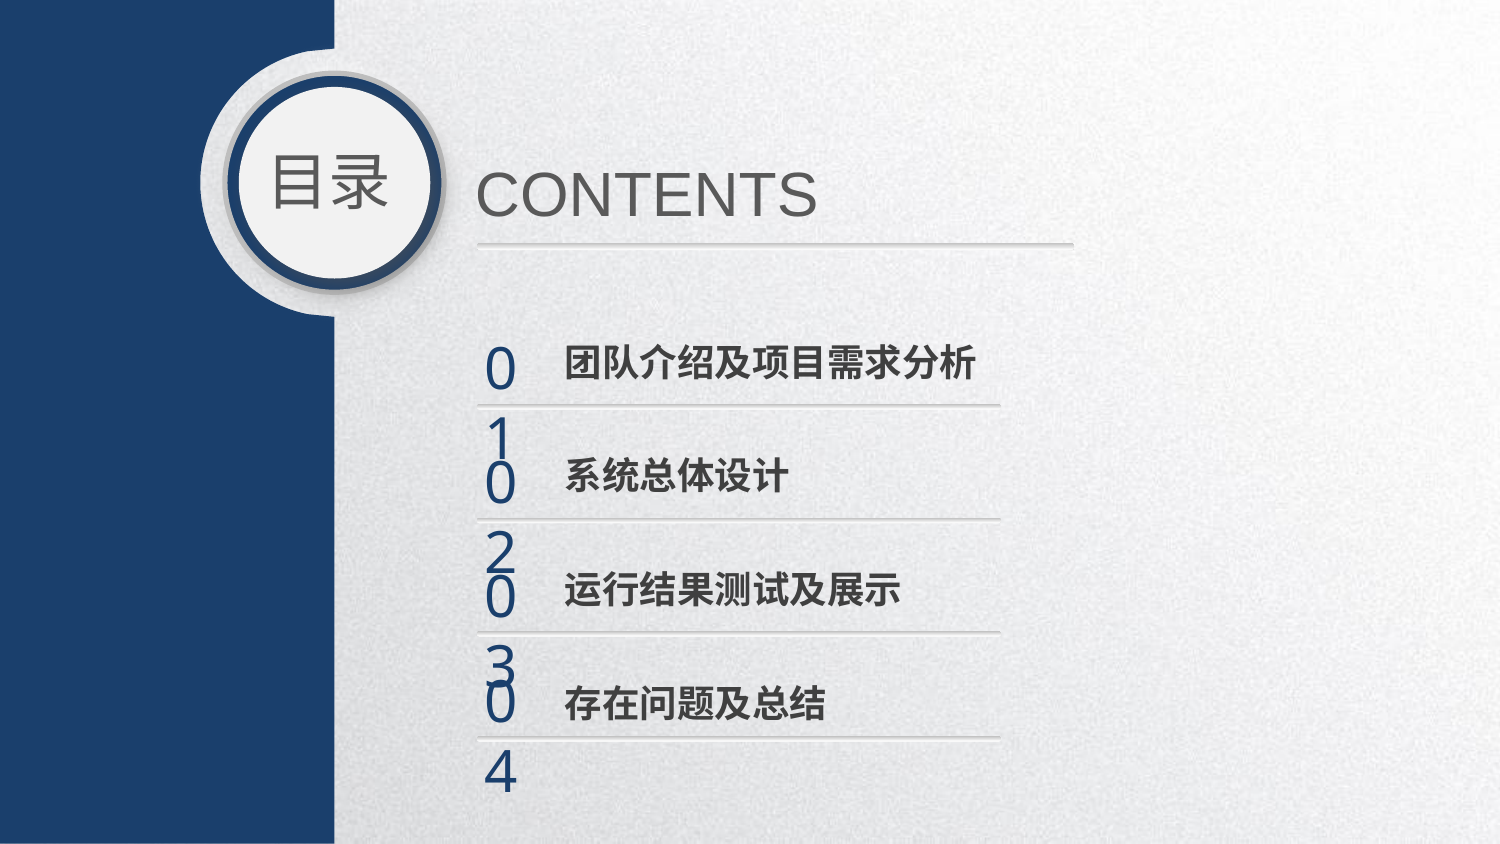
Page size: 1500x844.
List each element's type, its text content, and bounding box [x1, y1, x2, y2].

text_box 01 [456, 325, 545, 439]
text_box [475, 516, 1003, 525]
text_box 运行结果测试及展示 [553, 560, 1050, 617]
text_box 02 [456, 439, 545, 553]
text_box 03 [456, 553, 545, 658]
text_box [0, 0, 336, 844]
text_box 团队介绍及项目需求分析 [553, 332, 1002, 390]
text_box [475, 630, 1003, 638]
text_box [475, 403, 1003, 411]
picture [336, 0, 1500, 844]
text_box CONTENTS [482, 148, 986, 235]
text_box 存在问题及总结 [553, 674, 1050, 731]
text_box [187, 35, 482, 330]
text_box 04 [456, 658, 545, 810]
text_box 系统总体设计 [553, 446, 896, 503]
text_box [482, 241, 1076, 252]
text_box [475, 735, 1003, 743]
